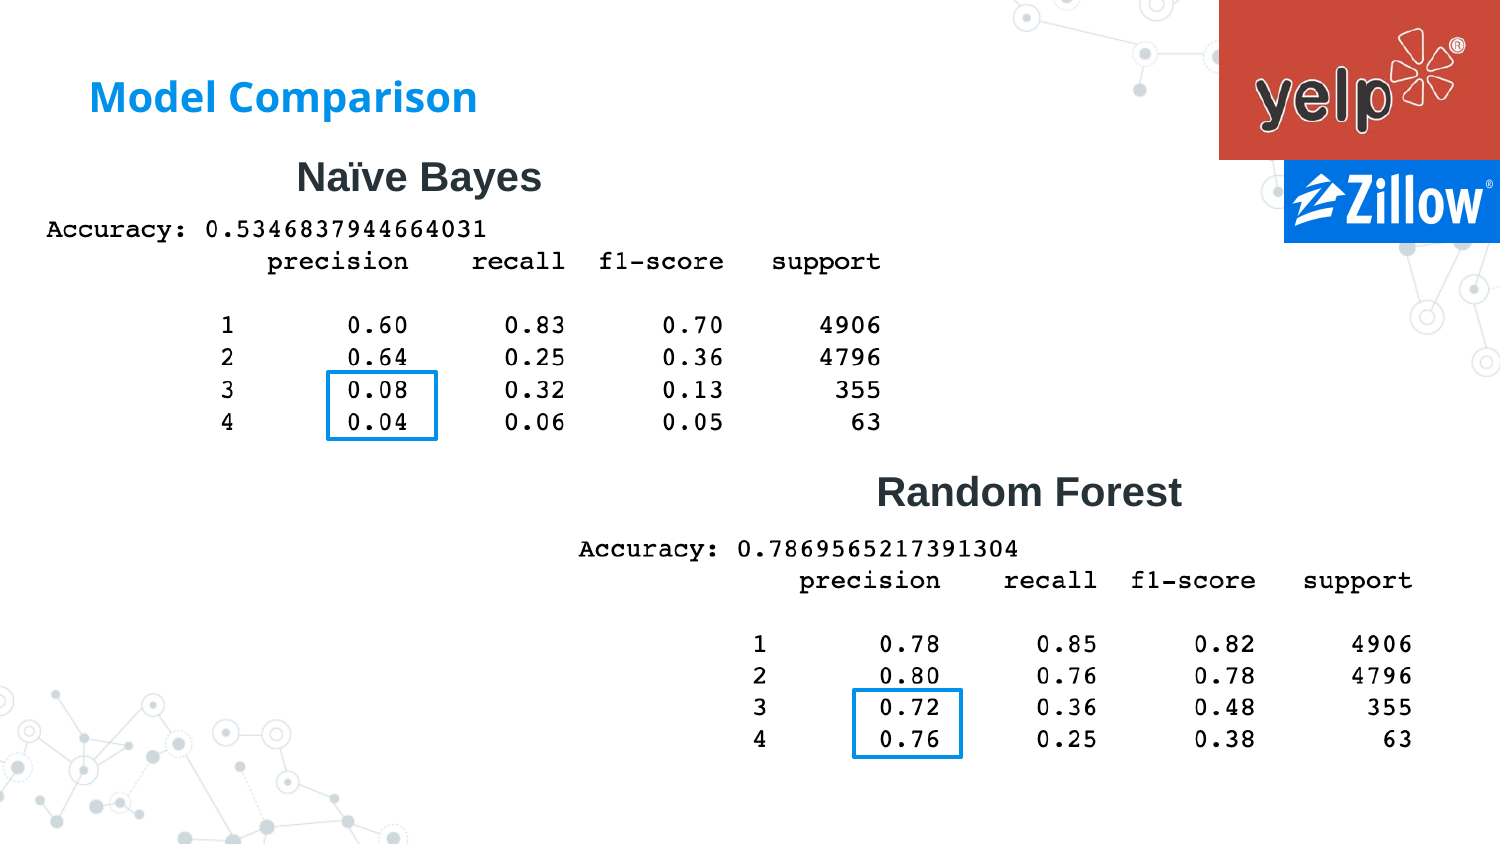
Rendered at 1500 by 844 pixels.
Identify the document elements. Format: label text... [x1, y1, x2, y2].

text_box Random Forest [876, 464, 1245, 516]
picture [0, 0, 1500, 844]
title Model Comparison [72, 39, 1219, 136]
text_box Naïve Bayes [296, 149, 665, 200]
